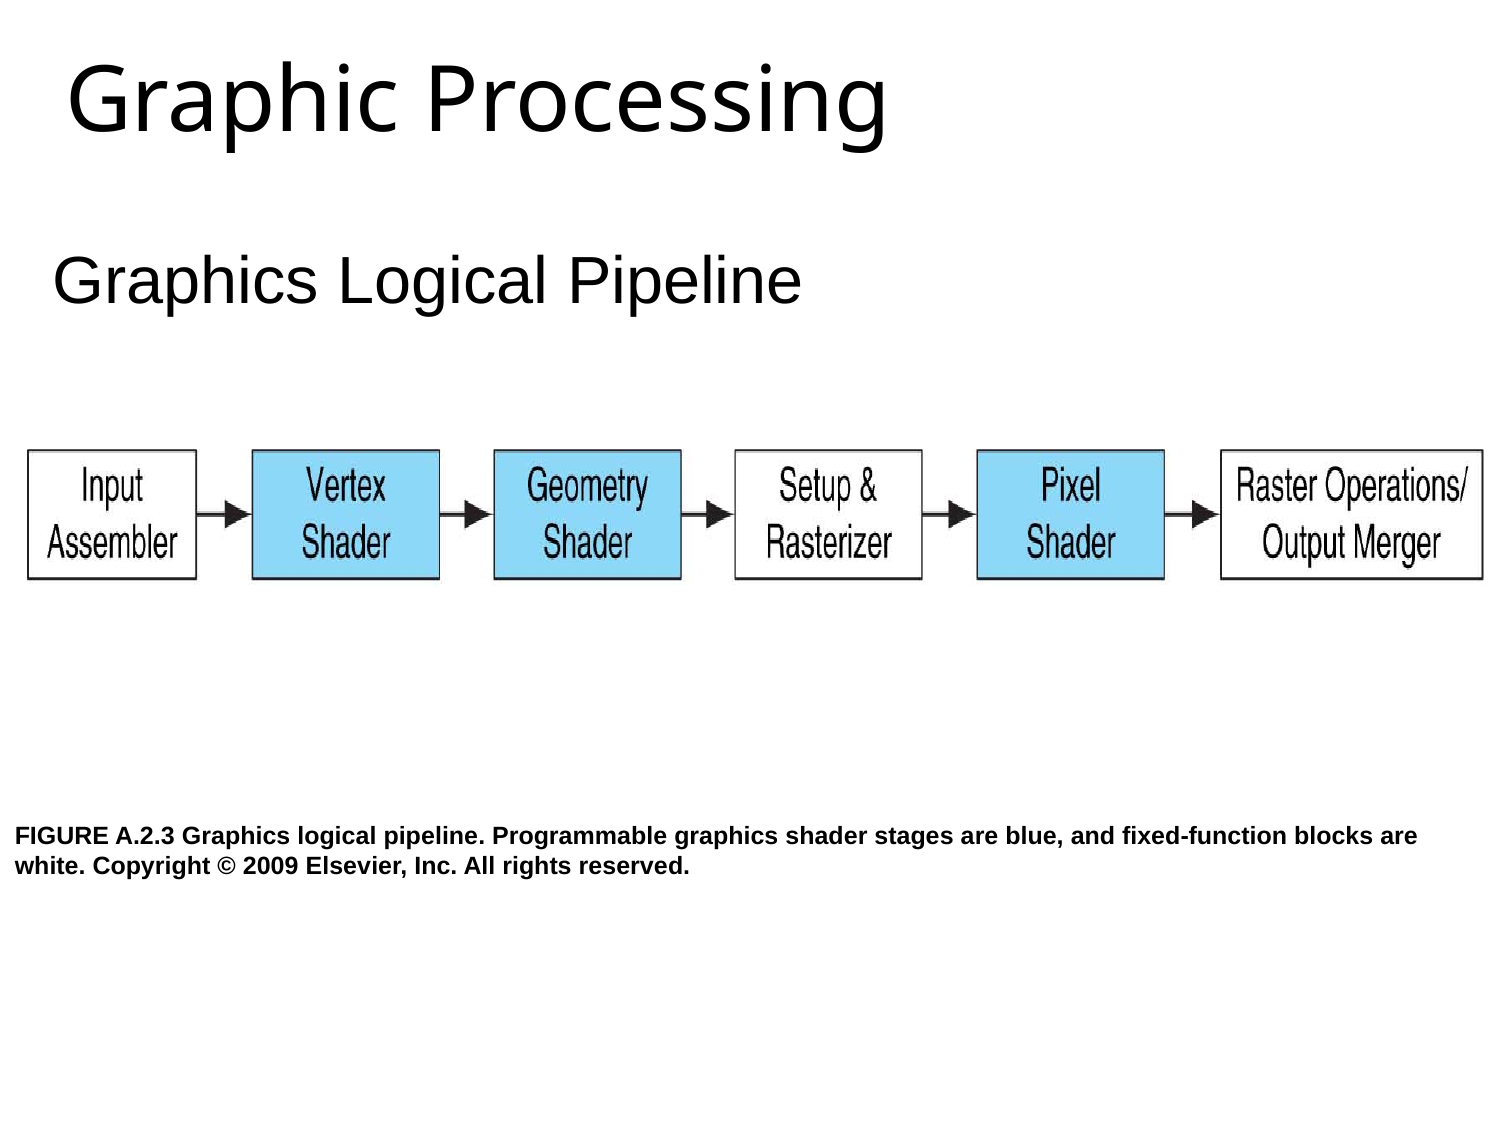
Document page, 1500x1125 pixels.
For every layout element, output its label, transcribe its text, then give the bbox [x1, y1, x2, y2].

title Graphic Processing [50, 37, 1400, 166]
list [0, 449, 1500, 600]
text_box Graphics Logical Pipeline [37, 212, 1388, 341]
text_box FIGURE A.2.3 Graphics logical pipeline. Programmable graphics shader stages are blue, and fixed-function blocks are white. Copyright © 2009 Elsevier, Inc. All rights reserved. [0, 812, 1500, 888]
